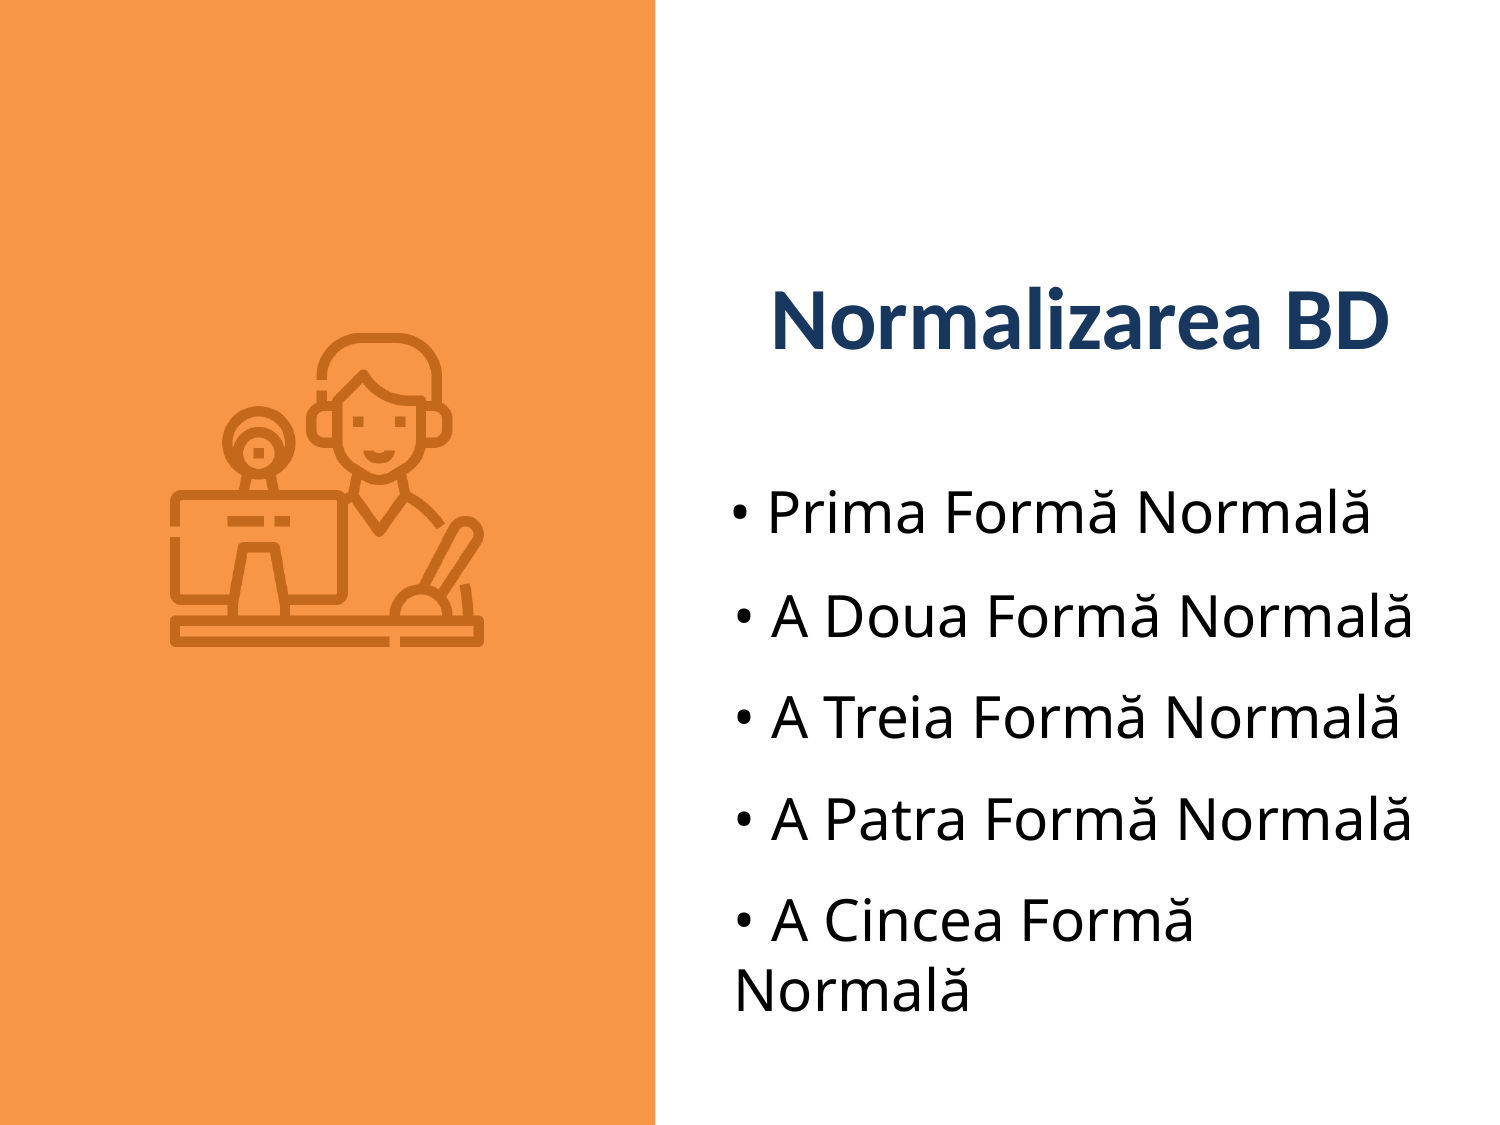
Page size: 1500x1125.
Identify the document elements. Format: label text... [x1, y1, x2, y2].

title Normalizarea BD [679, 219, 1483, 408]
text_box • A Doua Formă Normală [719, 572, 1435, 657]
text_box • A Patra Formă Normală [718, 775, 1435, 860]
text_box [0, 0, 657, 1125]
text_box • Prima Formă Normală [714, 468, 1465, 553]
text_box • A Treia Formă Normală [719, 672, 1436, 758]
picture [159, 322, 495, 658]
text_box • A Cincea Formă Normală [719, 875, 1435, 1031]
